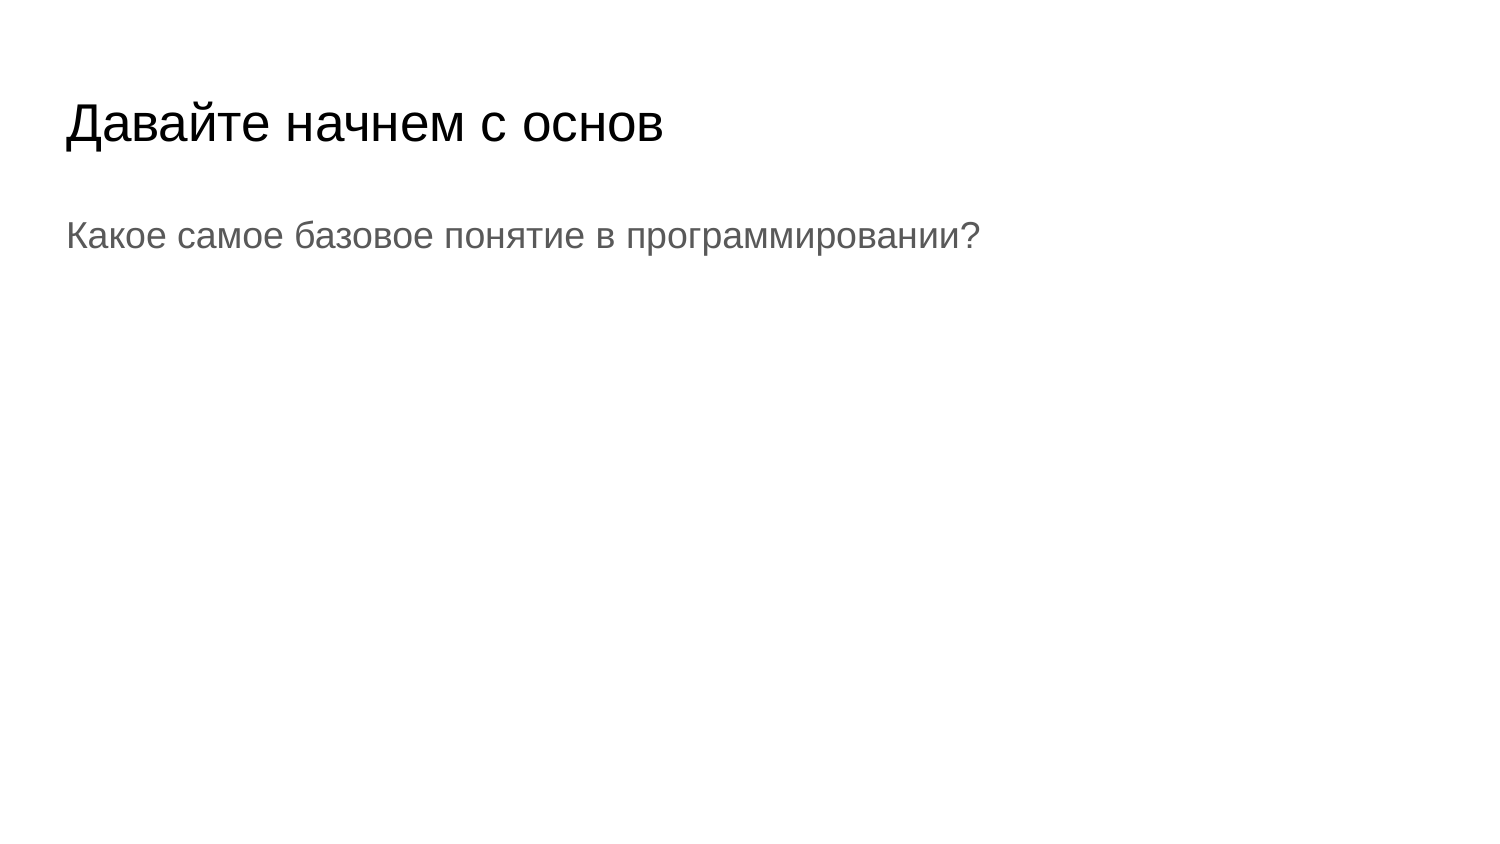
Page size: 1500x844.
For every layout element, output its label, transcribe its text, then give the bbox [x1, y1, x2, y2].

title Давайте начнем с основ [51, 72, 1449, 167]
list Какое самое базовое понятие в программировании? [51, 189, 1449, 750]
